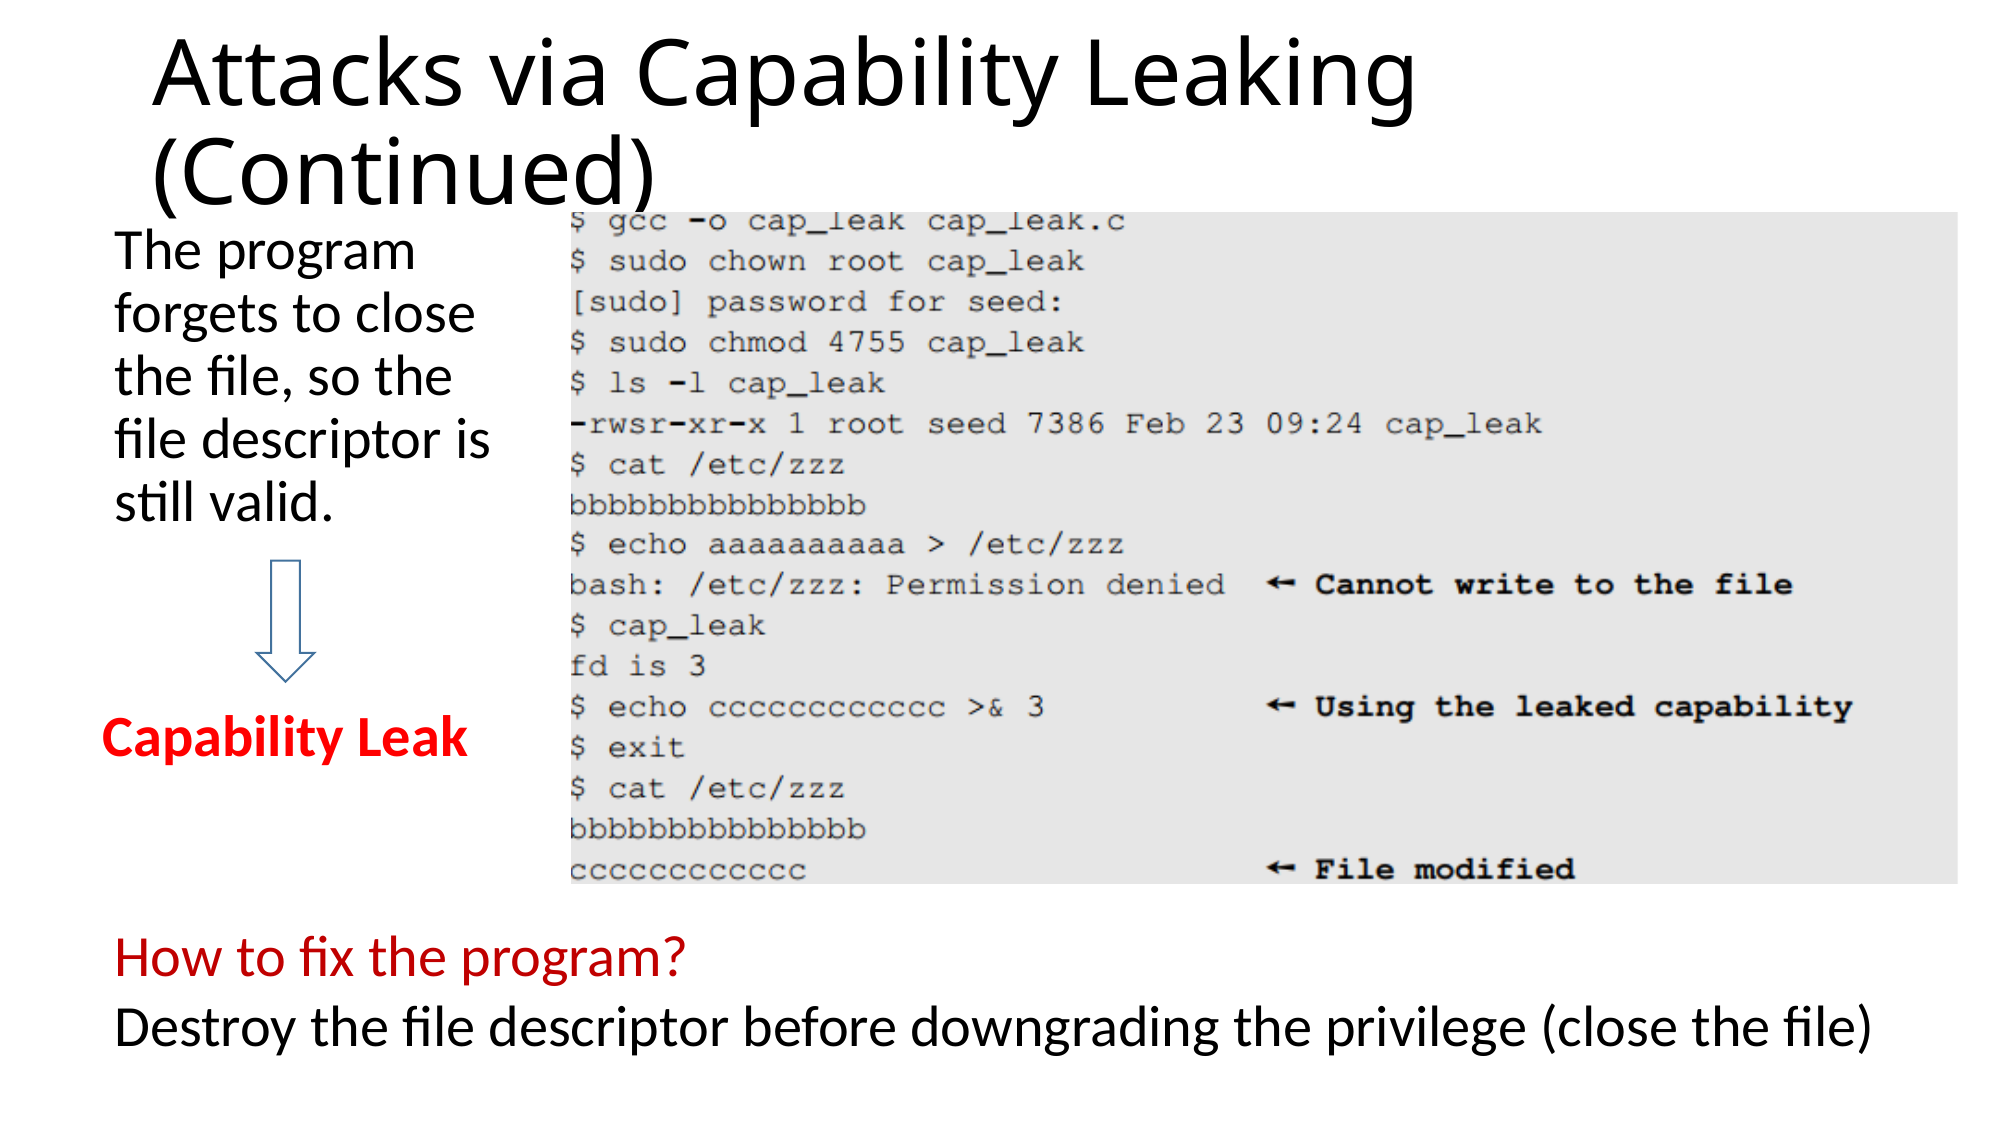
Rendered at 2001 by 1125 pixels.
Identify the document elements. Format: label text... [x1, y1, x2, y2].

title Attacks via Capability Leaking (Continued) [137, 41, 1863, 209]
text_box [254, 559, 317, 684]
list The program forgets to close the file, so the file descriptor is still valid. [24, 212, 547, 575]
text_box How to fix the program? Destroy the file descriptor before downgrading the privilege (close the file) [24, 910, 1958, 1065]
text_box Capability Leak [88, 690, 484, 776]
picture [571, 211, 1959, 884]
